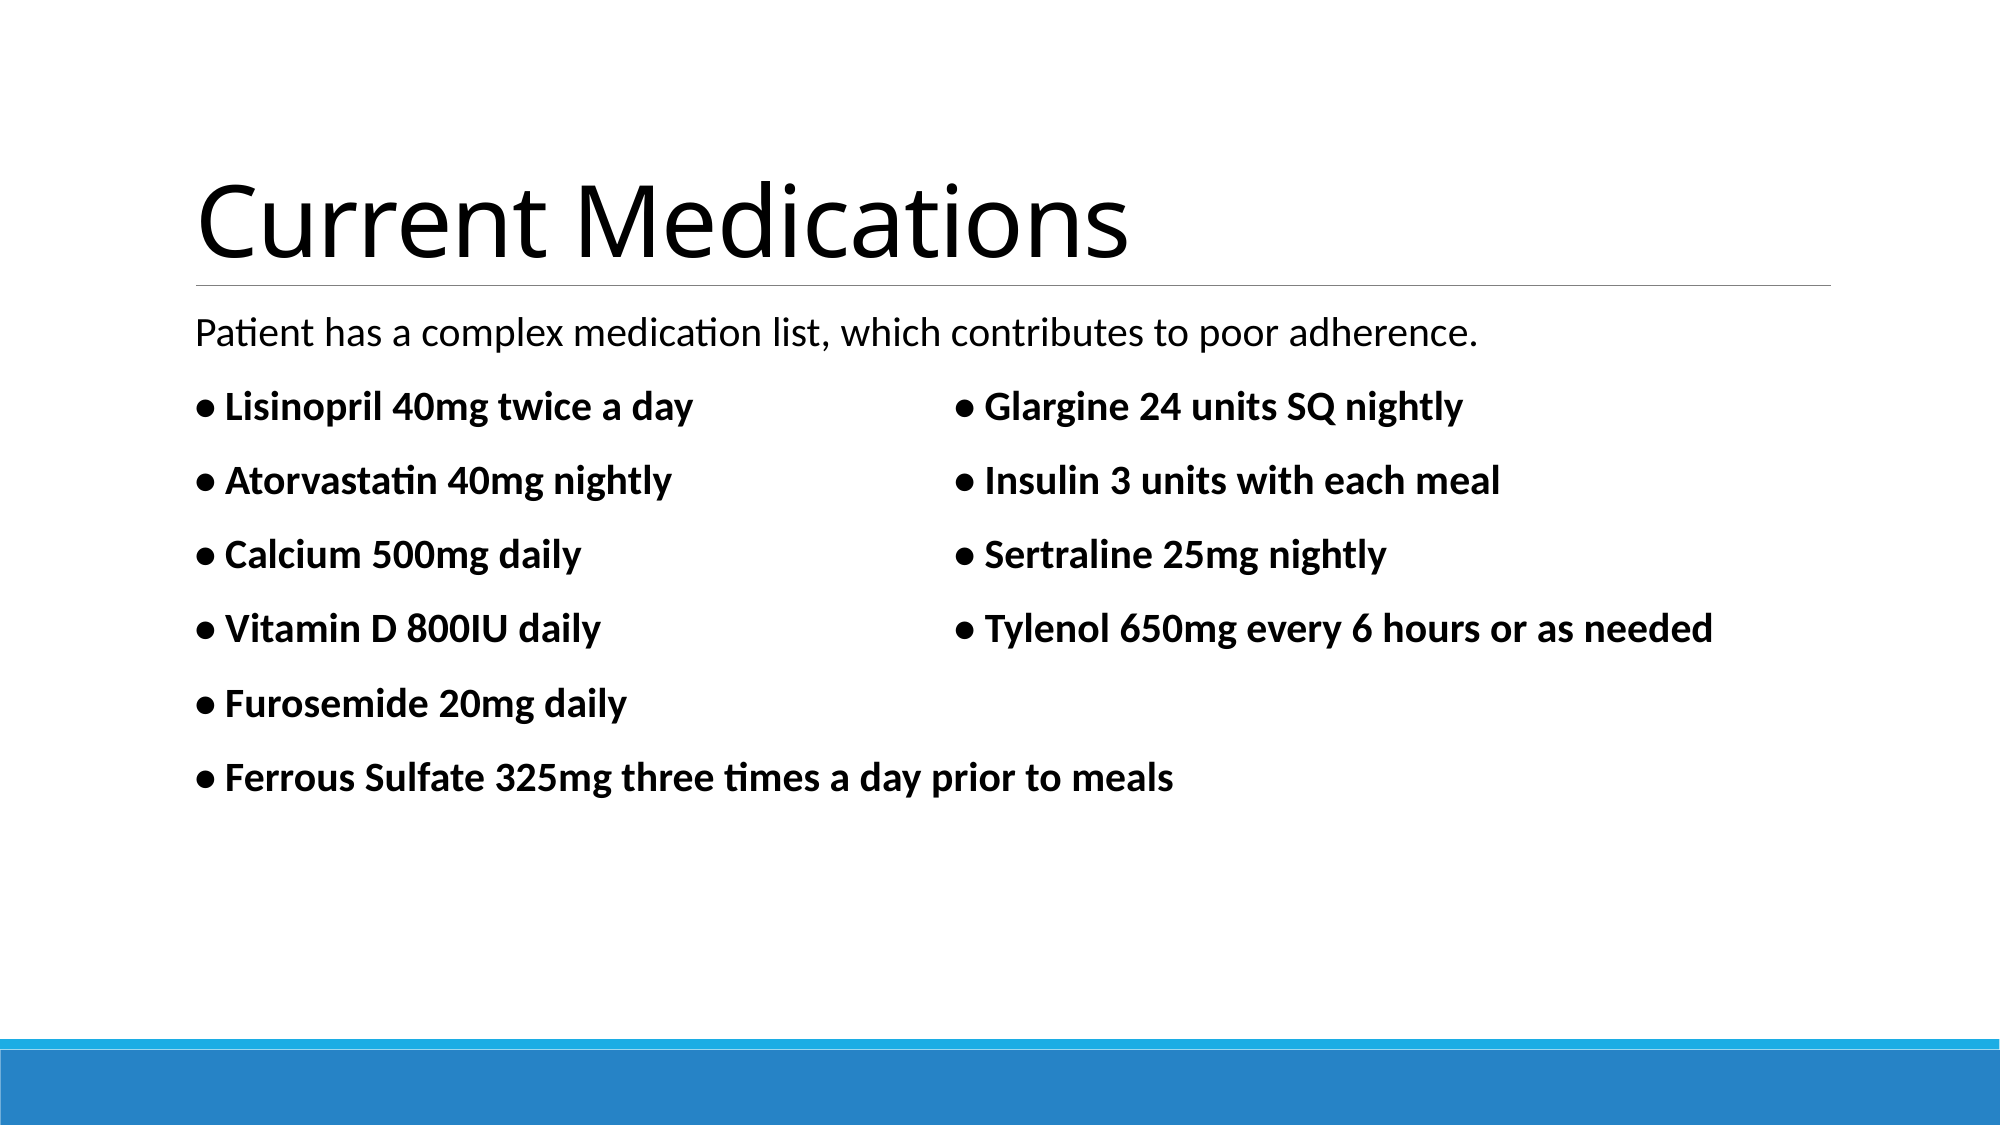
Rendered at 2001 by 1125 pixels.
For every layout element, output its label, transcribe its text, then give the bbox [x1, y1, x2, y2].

list Patient has a complex medication list, which contributes to poor adherence. • Lisinopril 40mg twice a day • Glargine 24 units SQ nightly • Atorvastatin 40mg nightly • Insulin 3 units with each meal • Calcium 500mg daily • Sertraline 25mg nightly • Vitamin D 800IU daily • Tylenol 650mg every 6 hours or as needed • Furosemide 20mg daily • Ferrous Sulfate 325mg three times a day prior to meals [180, 302, 1830, 963]
title Current Medications [180, 47, 1830, 285]
